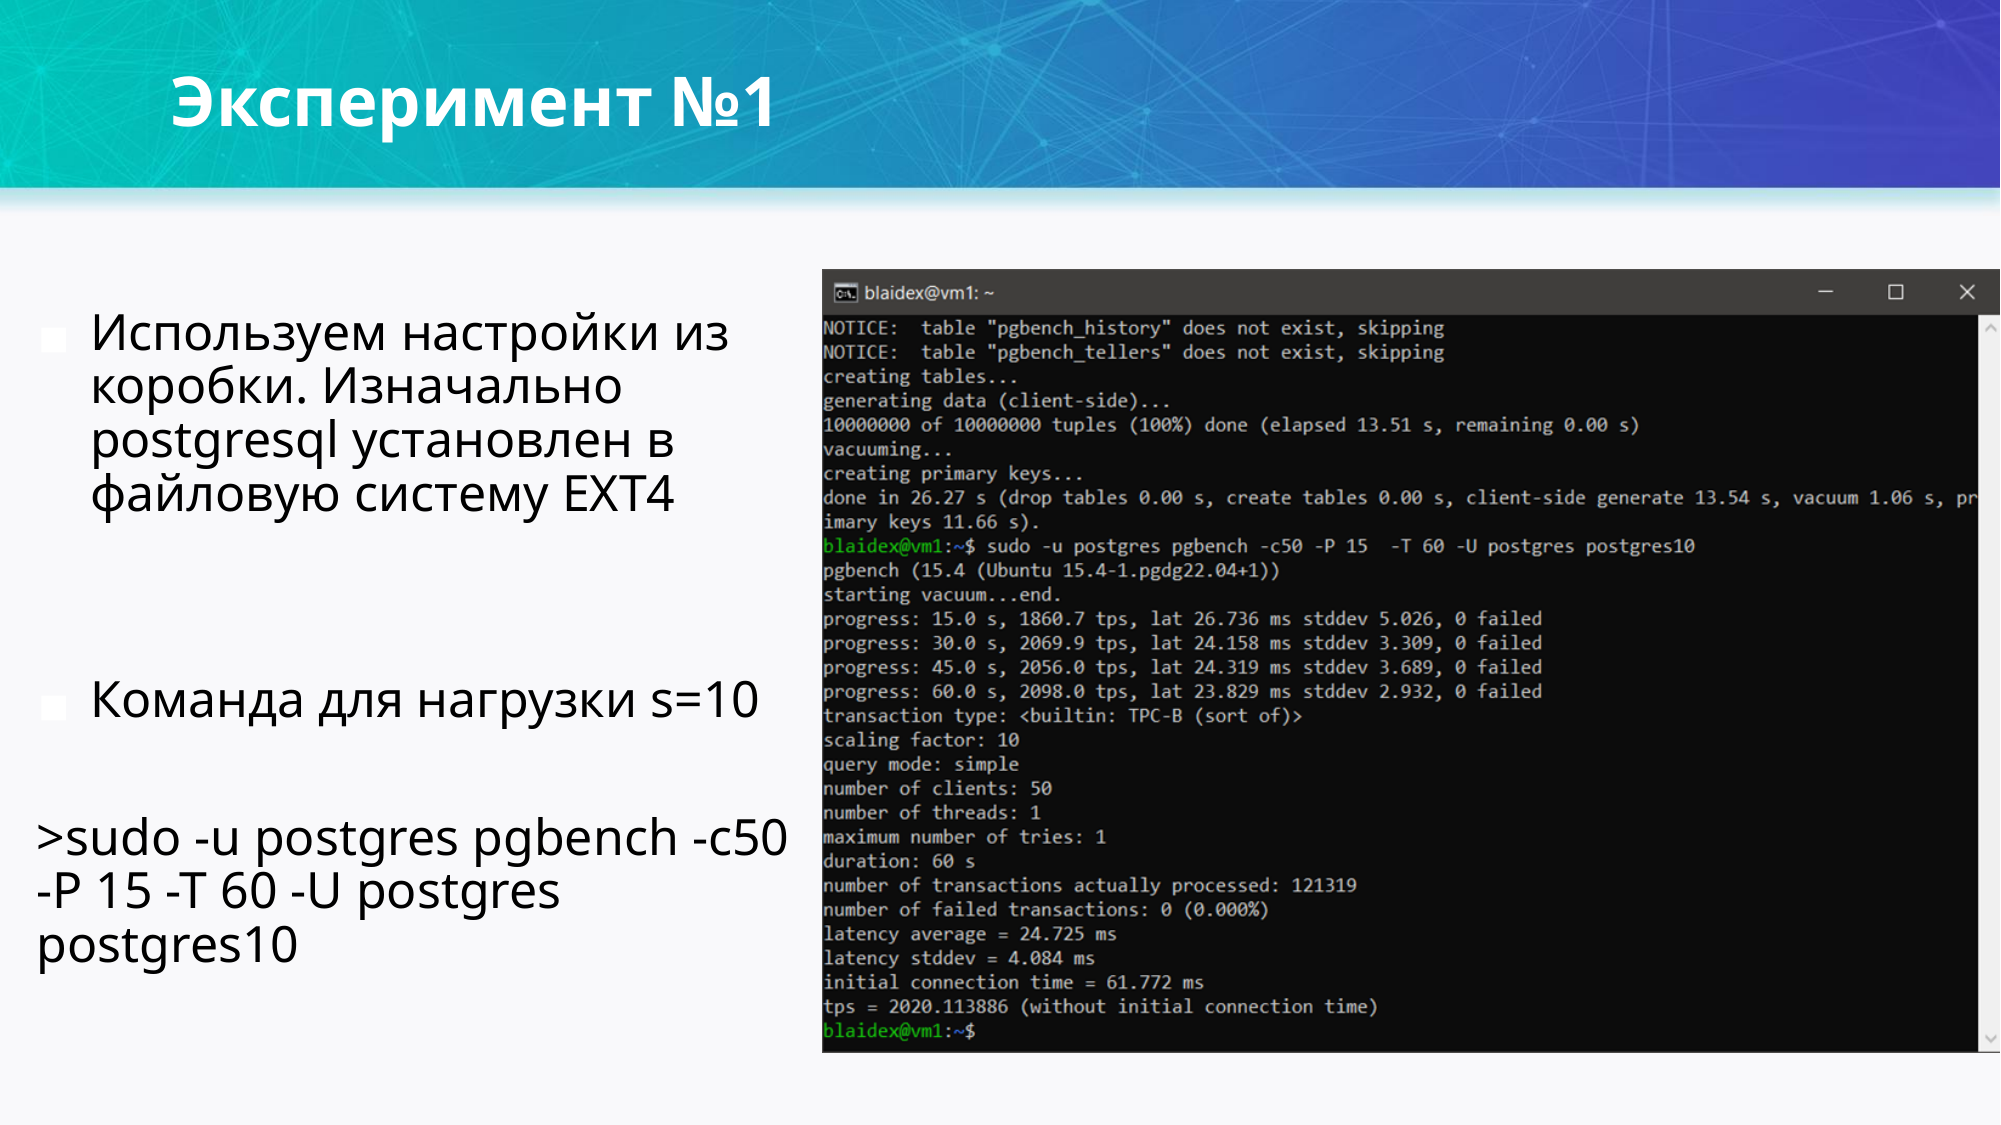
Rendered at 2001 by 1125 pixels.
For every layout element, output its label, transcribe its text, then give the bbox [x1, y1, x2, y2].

picture [0, 0, 2000, 1125]
list Эксперимент №1 [118, 59, 1883, 149]
list Используем настройки из коробки. Изначально postgresql установлен в файловую систему EXT4 Команда для нагрузки s=10 >sudo -u postgres pgbench -c50 -P 15 -T 60 -U postgres postgres10 [0, 299, 817, 1043]
